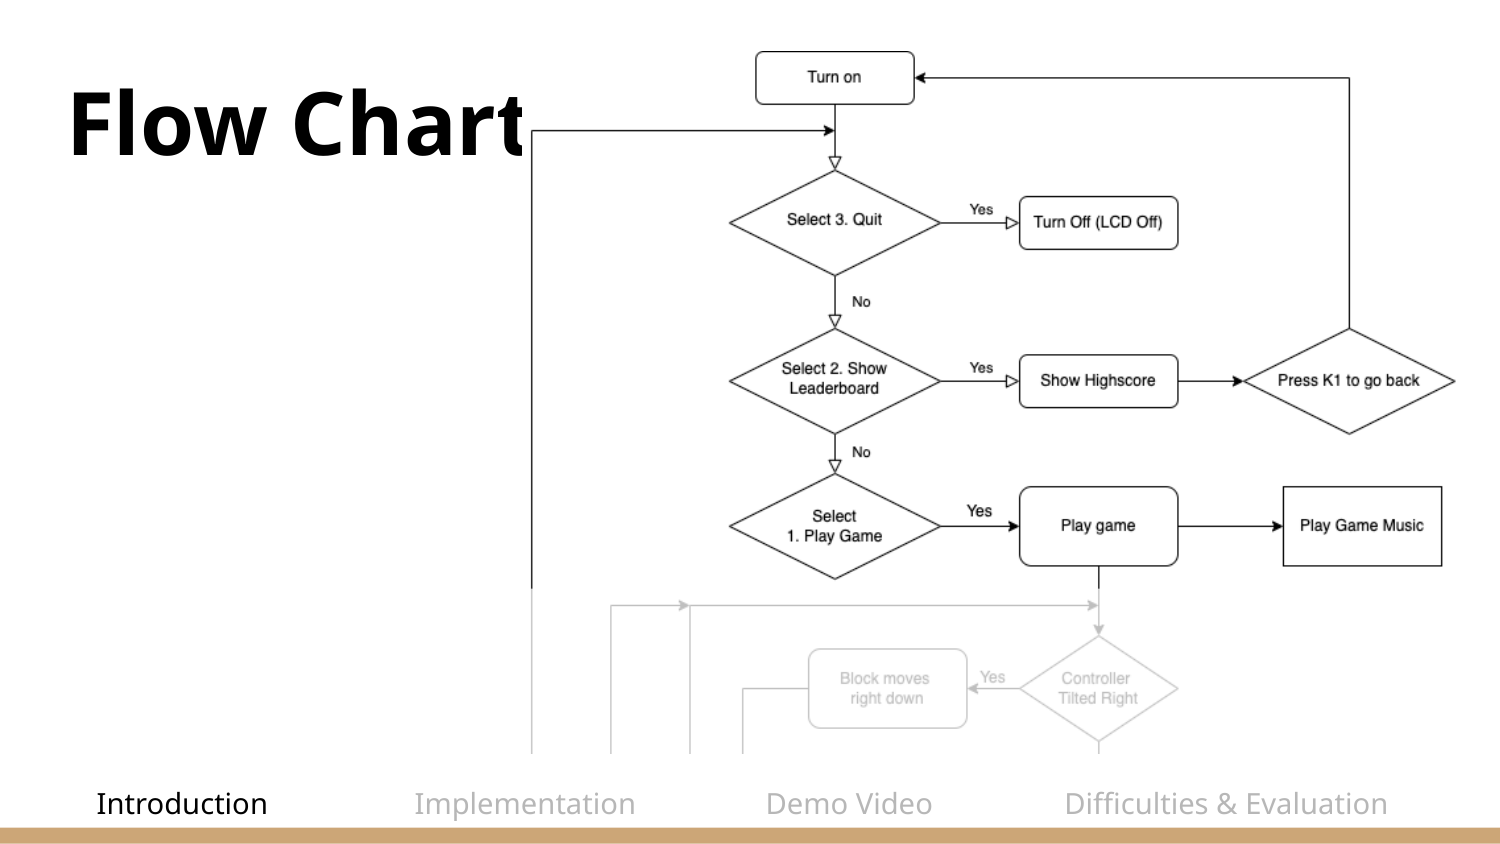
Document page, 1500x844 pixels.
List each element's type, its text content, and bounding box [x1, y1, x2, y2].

text_box Difficulties & Evaluation [1049, 779, 1425, 836]
title Flow Chart (1) [51, 51, 521, 189]
text_box Introduction [81, 770, 370, 836]
picture [522, 51, 1458, 755]
text_box [513, 588, 1477, 779]
text_box Demo Video [750, 779, 1039, 836]
text_box Implementation [399, 770, 688, 836]
